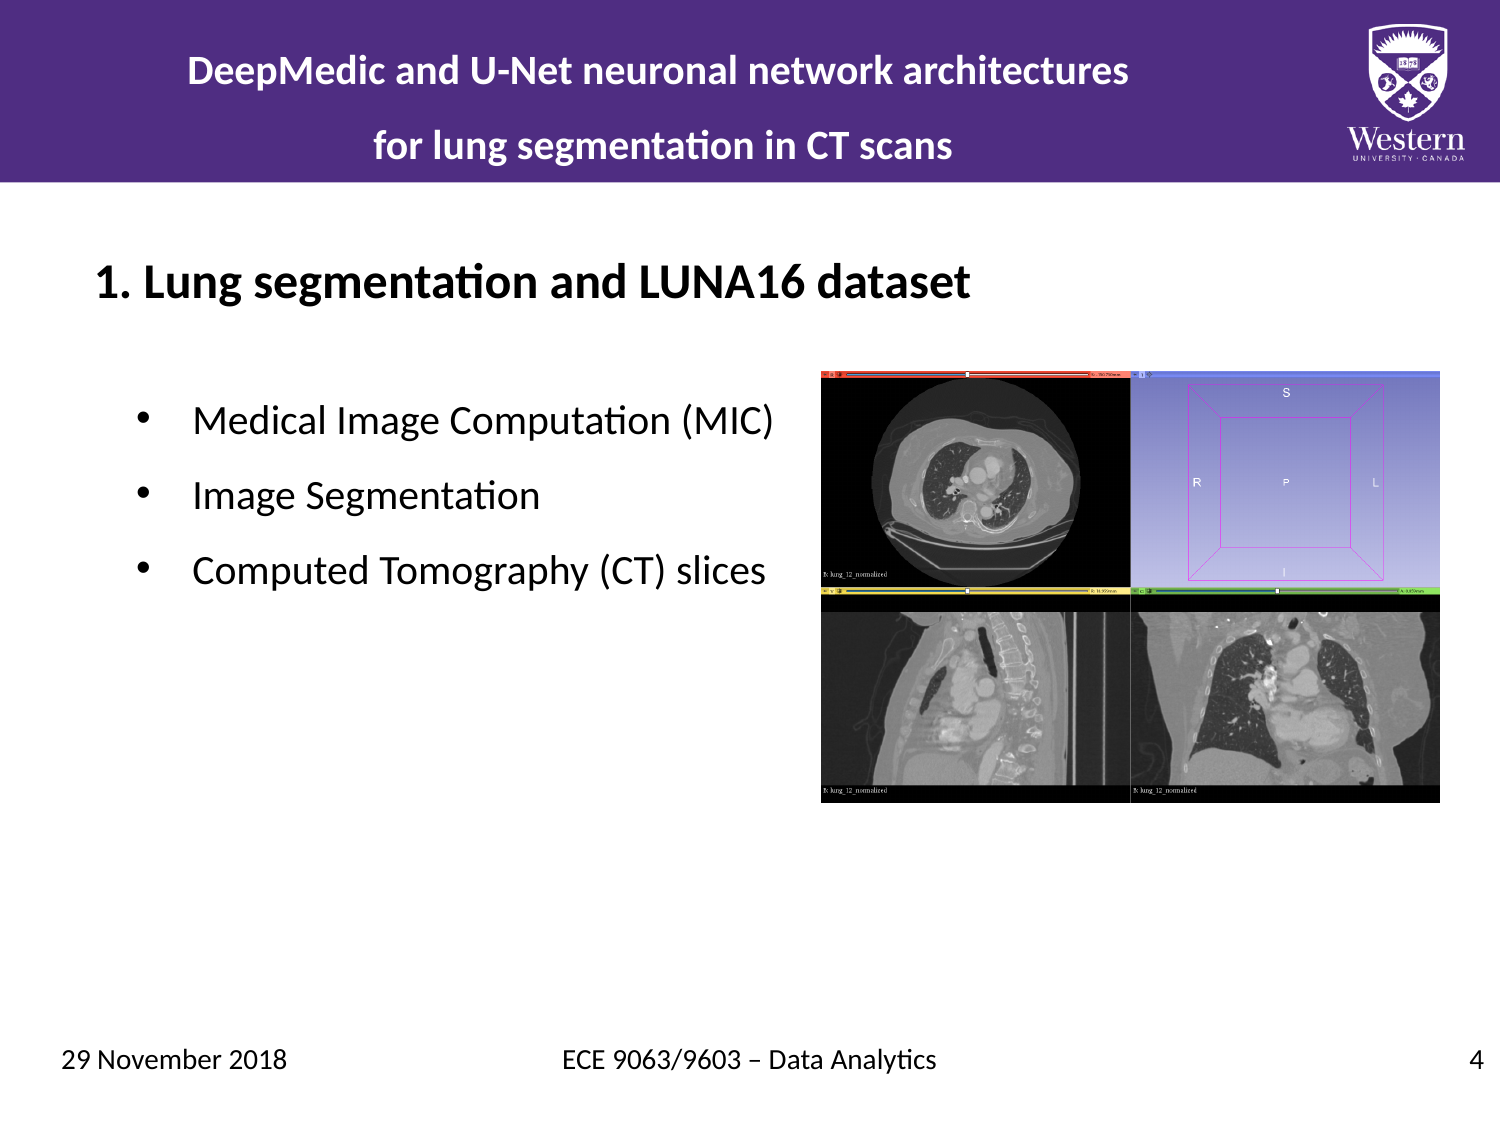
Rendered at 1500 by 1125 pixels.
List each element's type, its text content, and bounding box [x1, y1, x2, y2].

text_box Medical Image Computation (MIC) Image Segmentation Computed Tomography (CT) slices [121, 360, 790, 600]
picture [821, 371, 1440, 803]
text_box 1. Lung segmentation and LUNA16 dataset [79, 241, 987, 316]
picture [1333, 0, 1480, 181]
